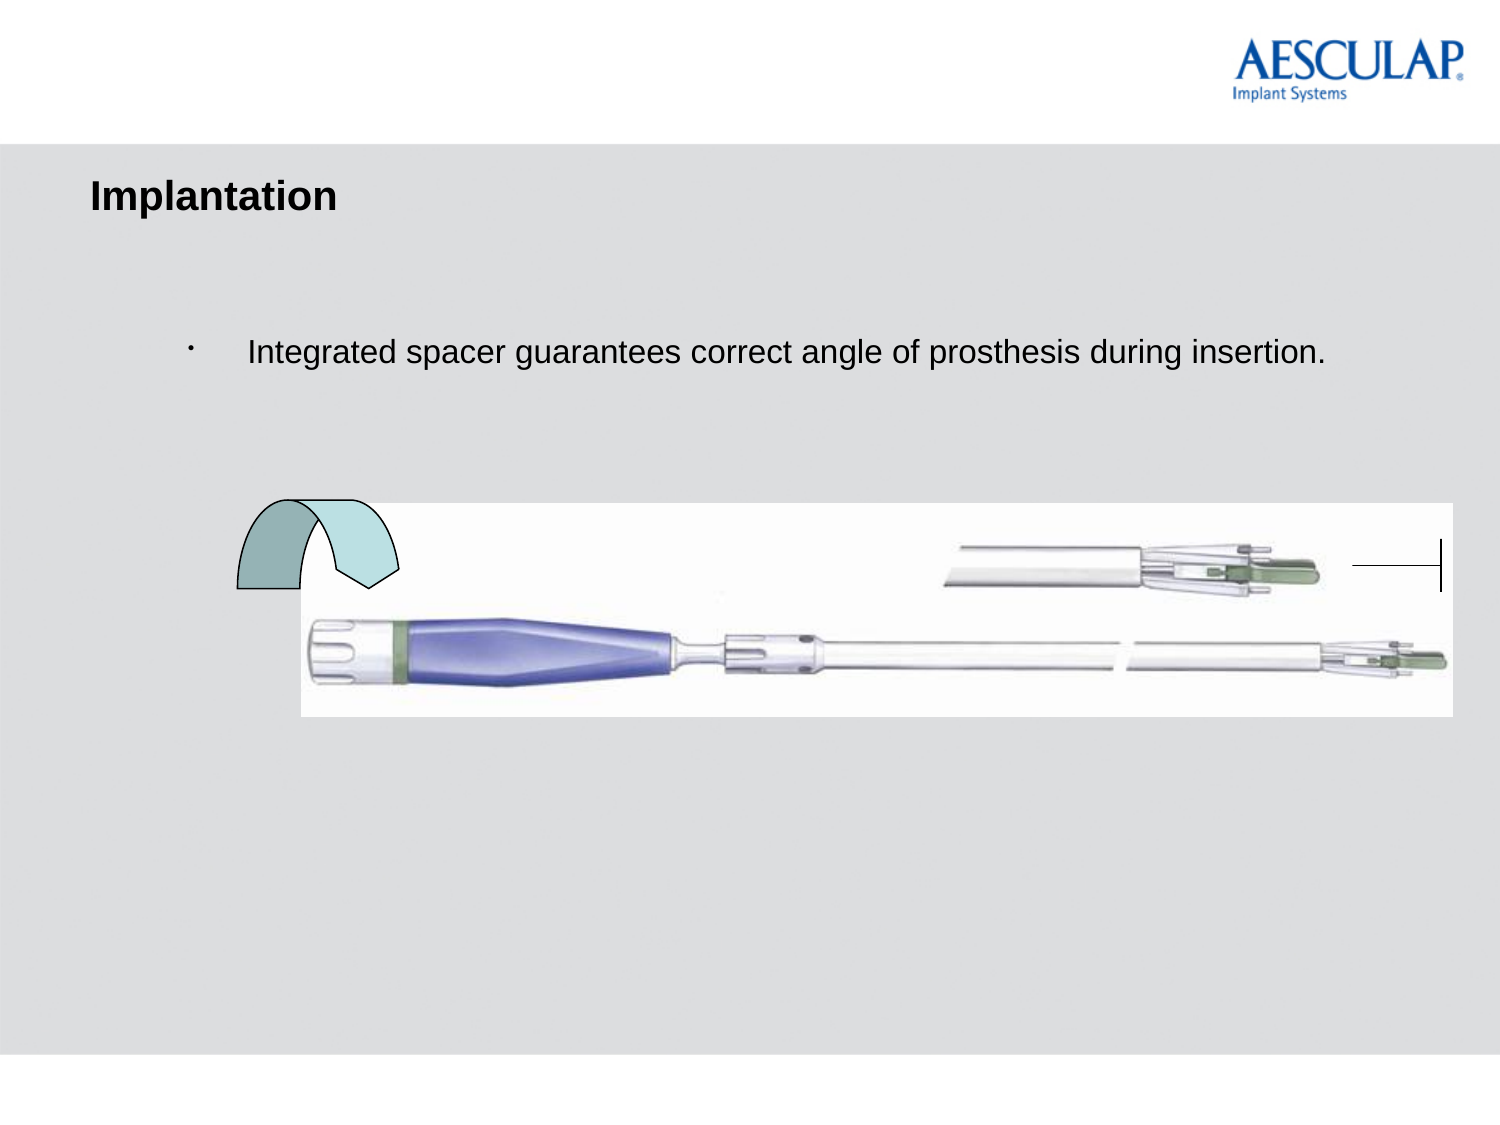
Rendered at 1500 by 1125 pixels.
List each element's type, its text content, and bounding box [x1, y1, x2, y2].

title Implantation [74, 137, 1426, 251]
picture [0, 0, 1500, 1125]
text_box Integrated spacer guarantees correct angle of prosthesis during insertion. [188, 330, 1412, 371]
text_box [237, 499, 358, 589]
